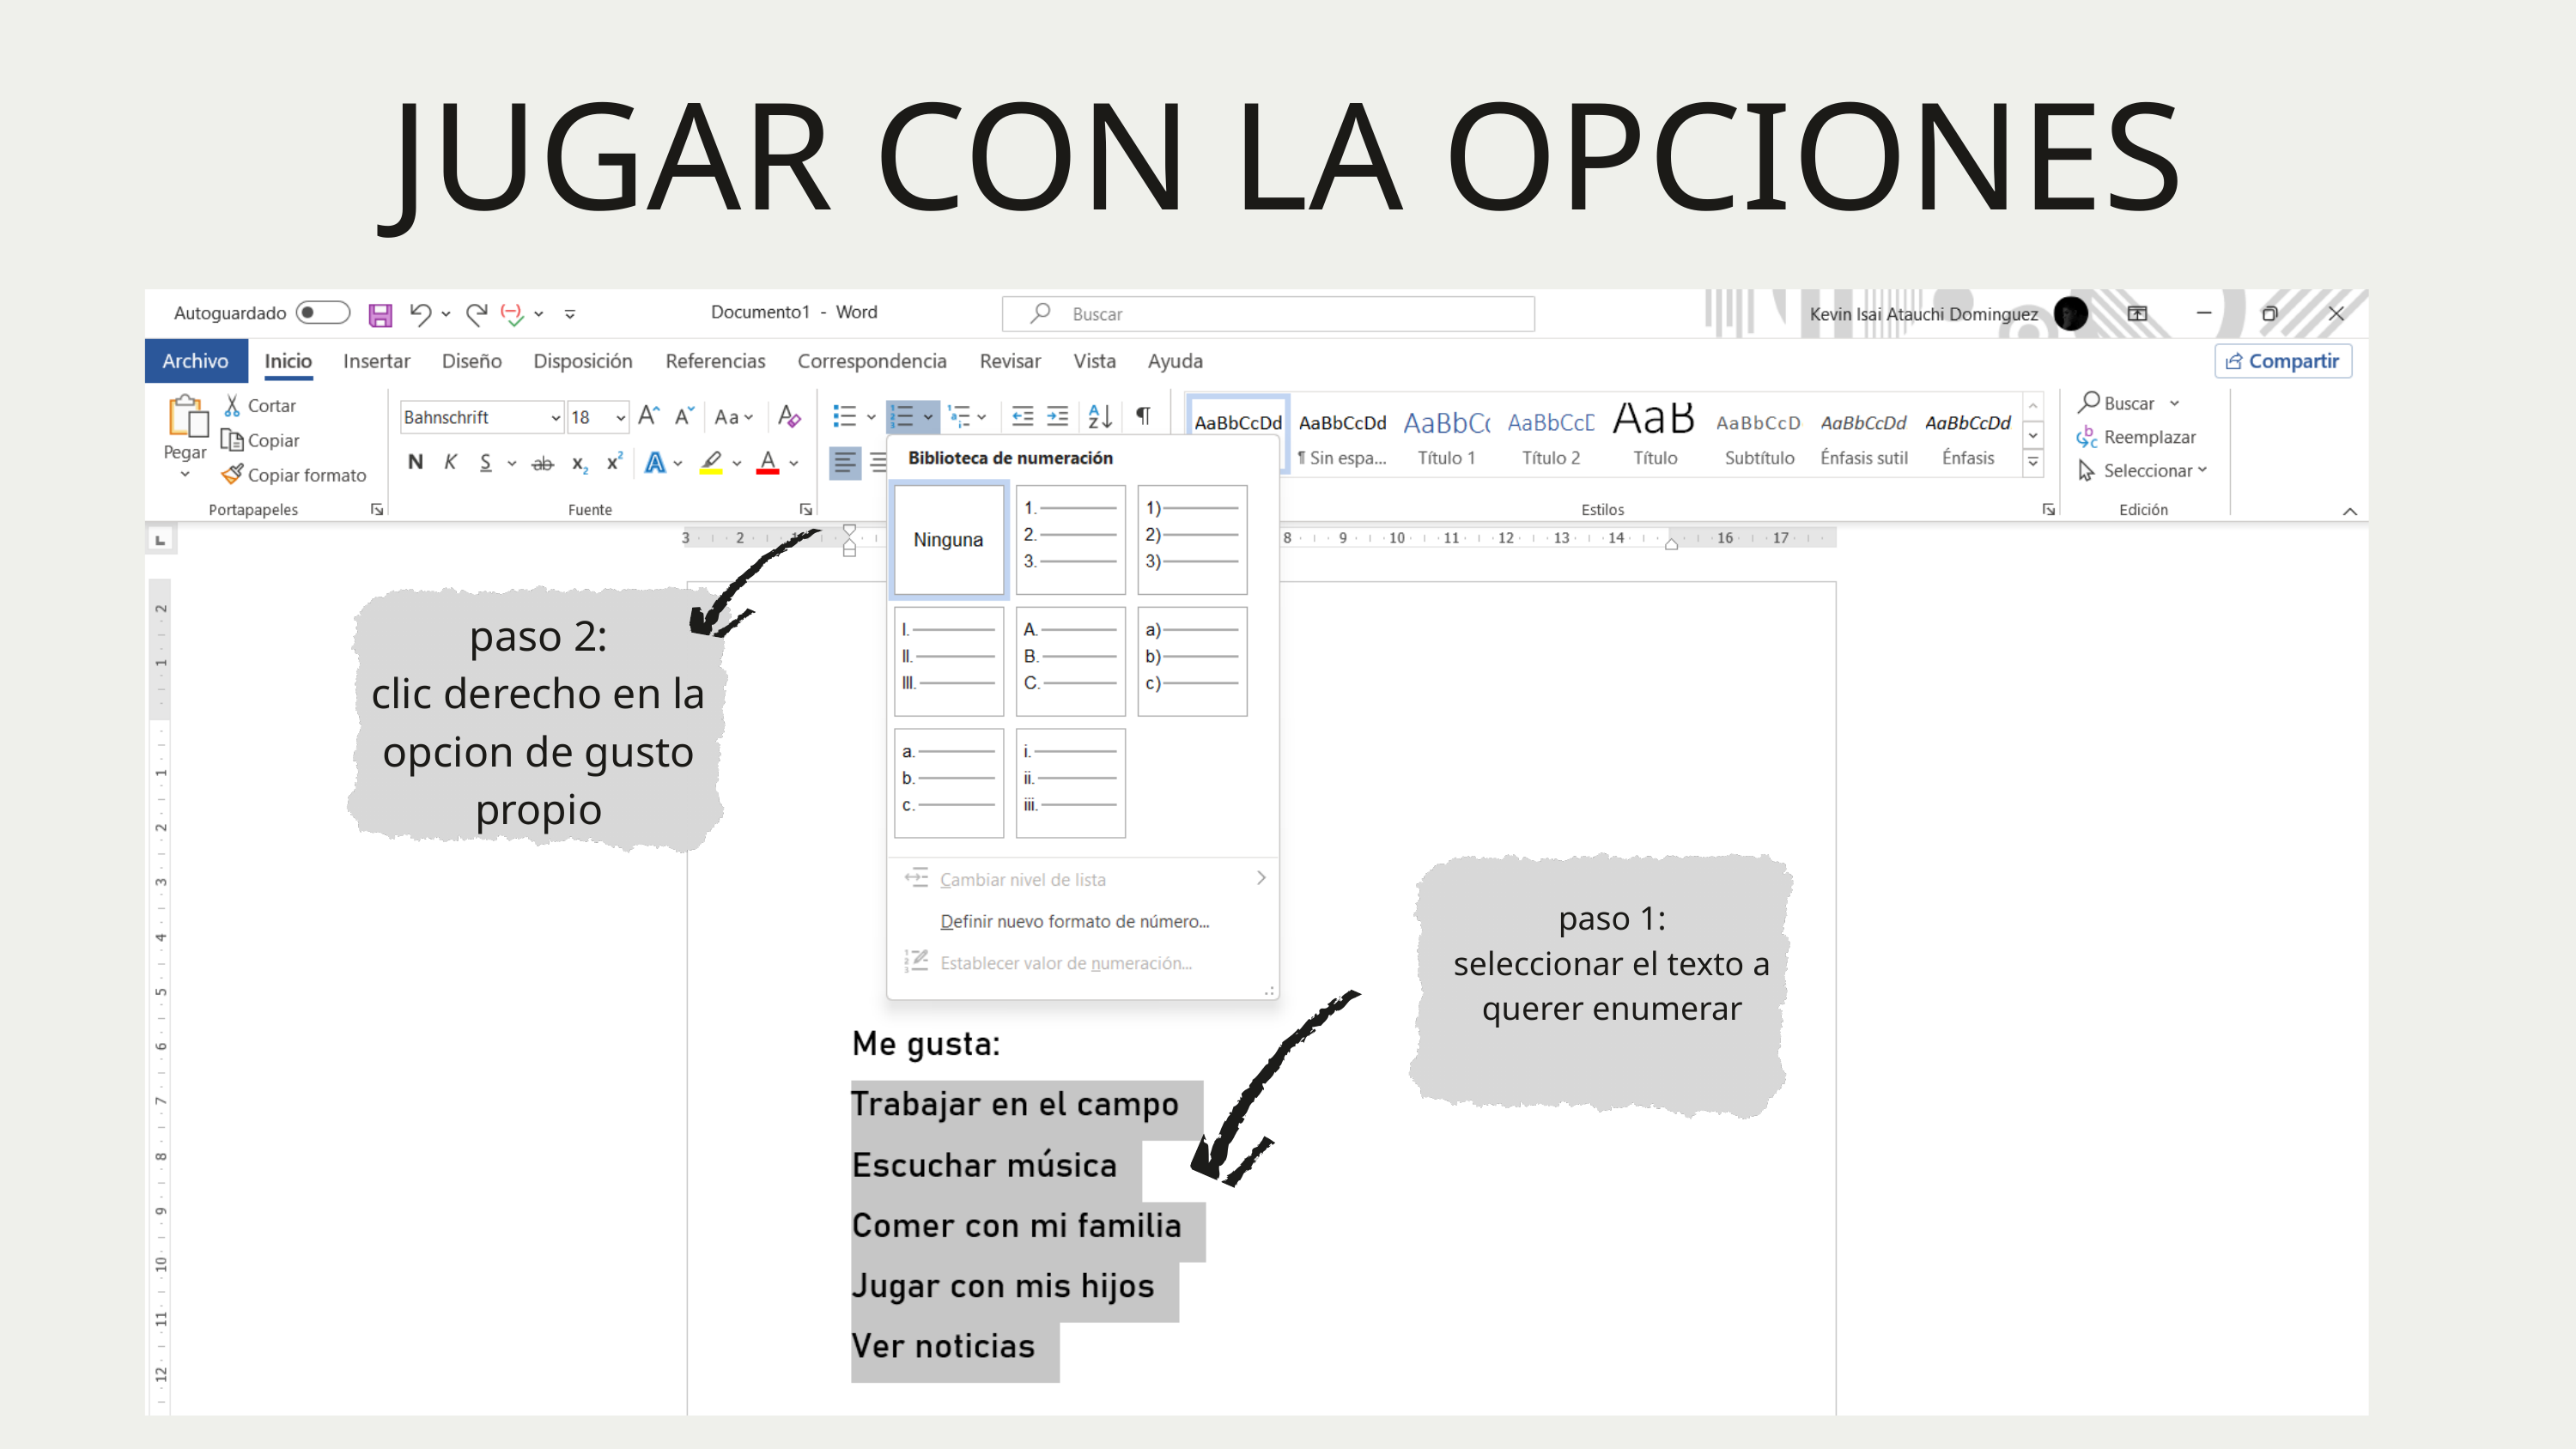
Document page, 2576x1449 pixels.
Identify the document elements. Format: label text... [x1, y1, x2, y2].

text_box [346, 834, 732, 853]
text_box paso 2: clic derecho en la opcion de gusto propio [325, 601, 753, 834]
text_box [144, 289, 2369, 1416]
text_box [1188, 958, 1408, 1234]
text_box [1408, 852, 1794, 1119]
text_box [346, 585, 696, 601]
text_box [693, 510, 878, 663]
text_box JUGAR CON LA OPCIONES [0, 32, 2576, 240]
text_box paso 1: seleccionar el texto a querer enumerar [1431, 891, 1794, 1028]
